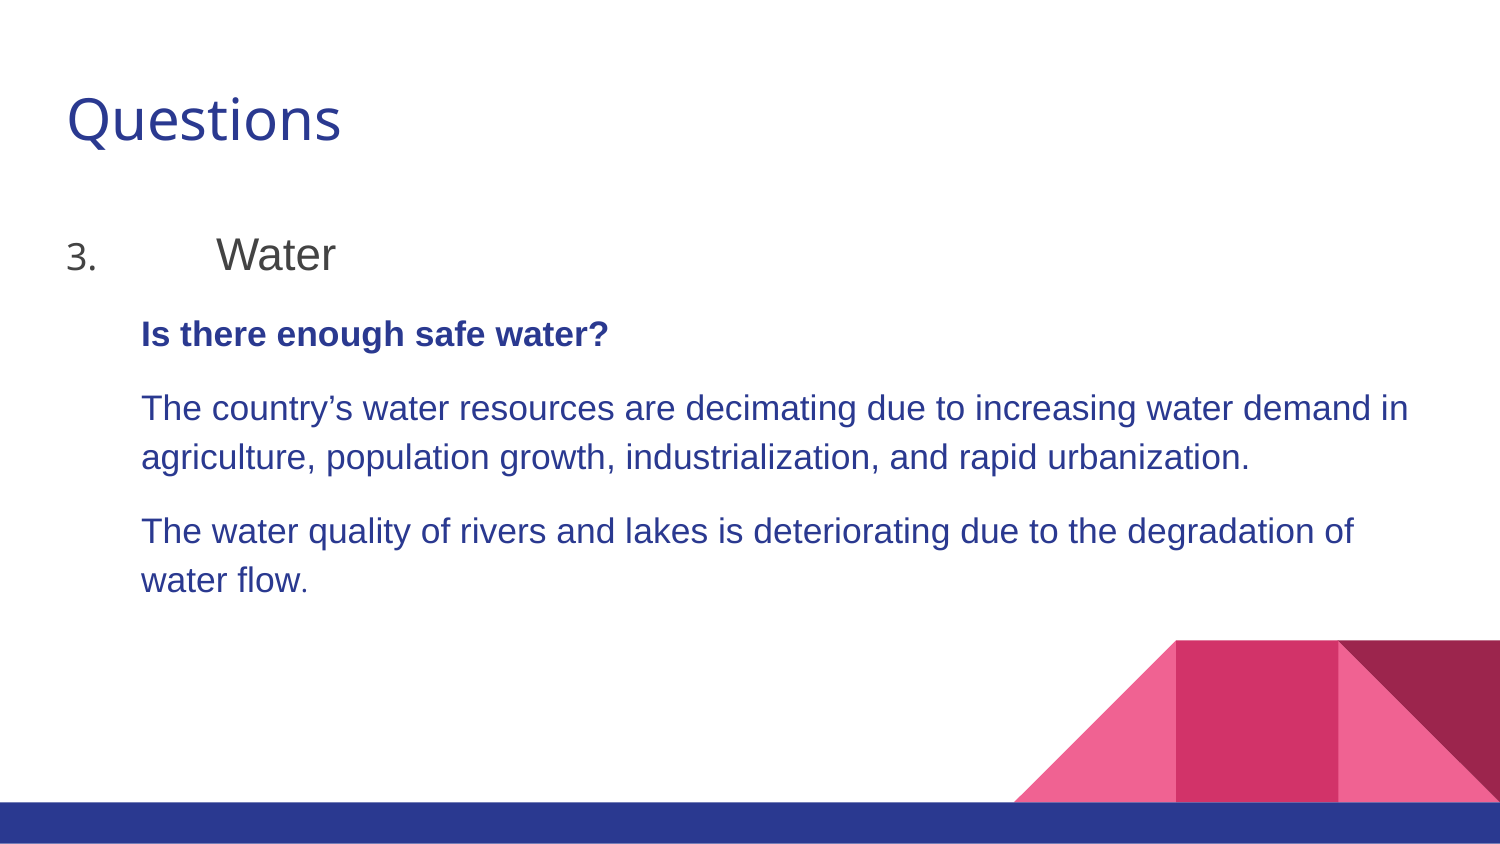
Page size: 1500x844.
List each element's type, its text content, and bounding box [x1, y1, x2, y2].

list 3. Water Is there enough safe water? The country’s water resources are decimating due to increasing water demand in agriculture, population growth, industrialization, and rapid urbanization. The water quality of rivers and lakes is deteriorating due to the degradation of water flow. [51, 201, 1449, 750]
title Questions [51, 67, 1449, 167]
